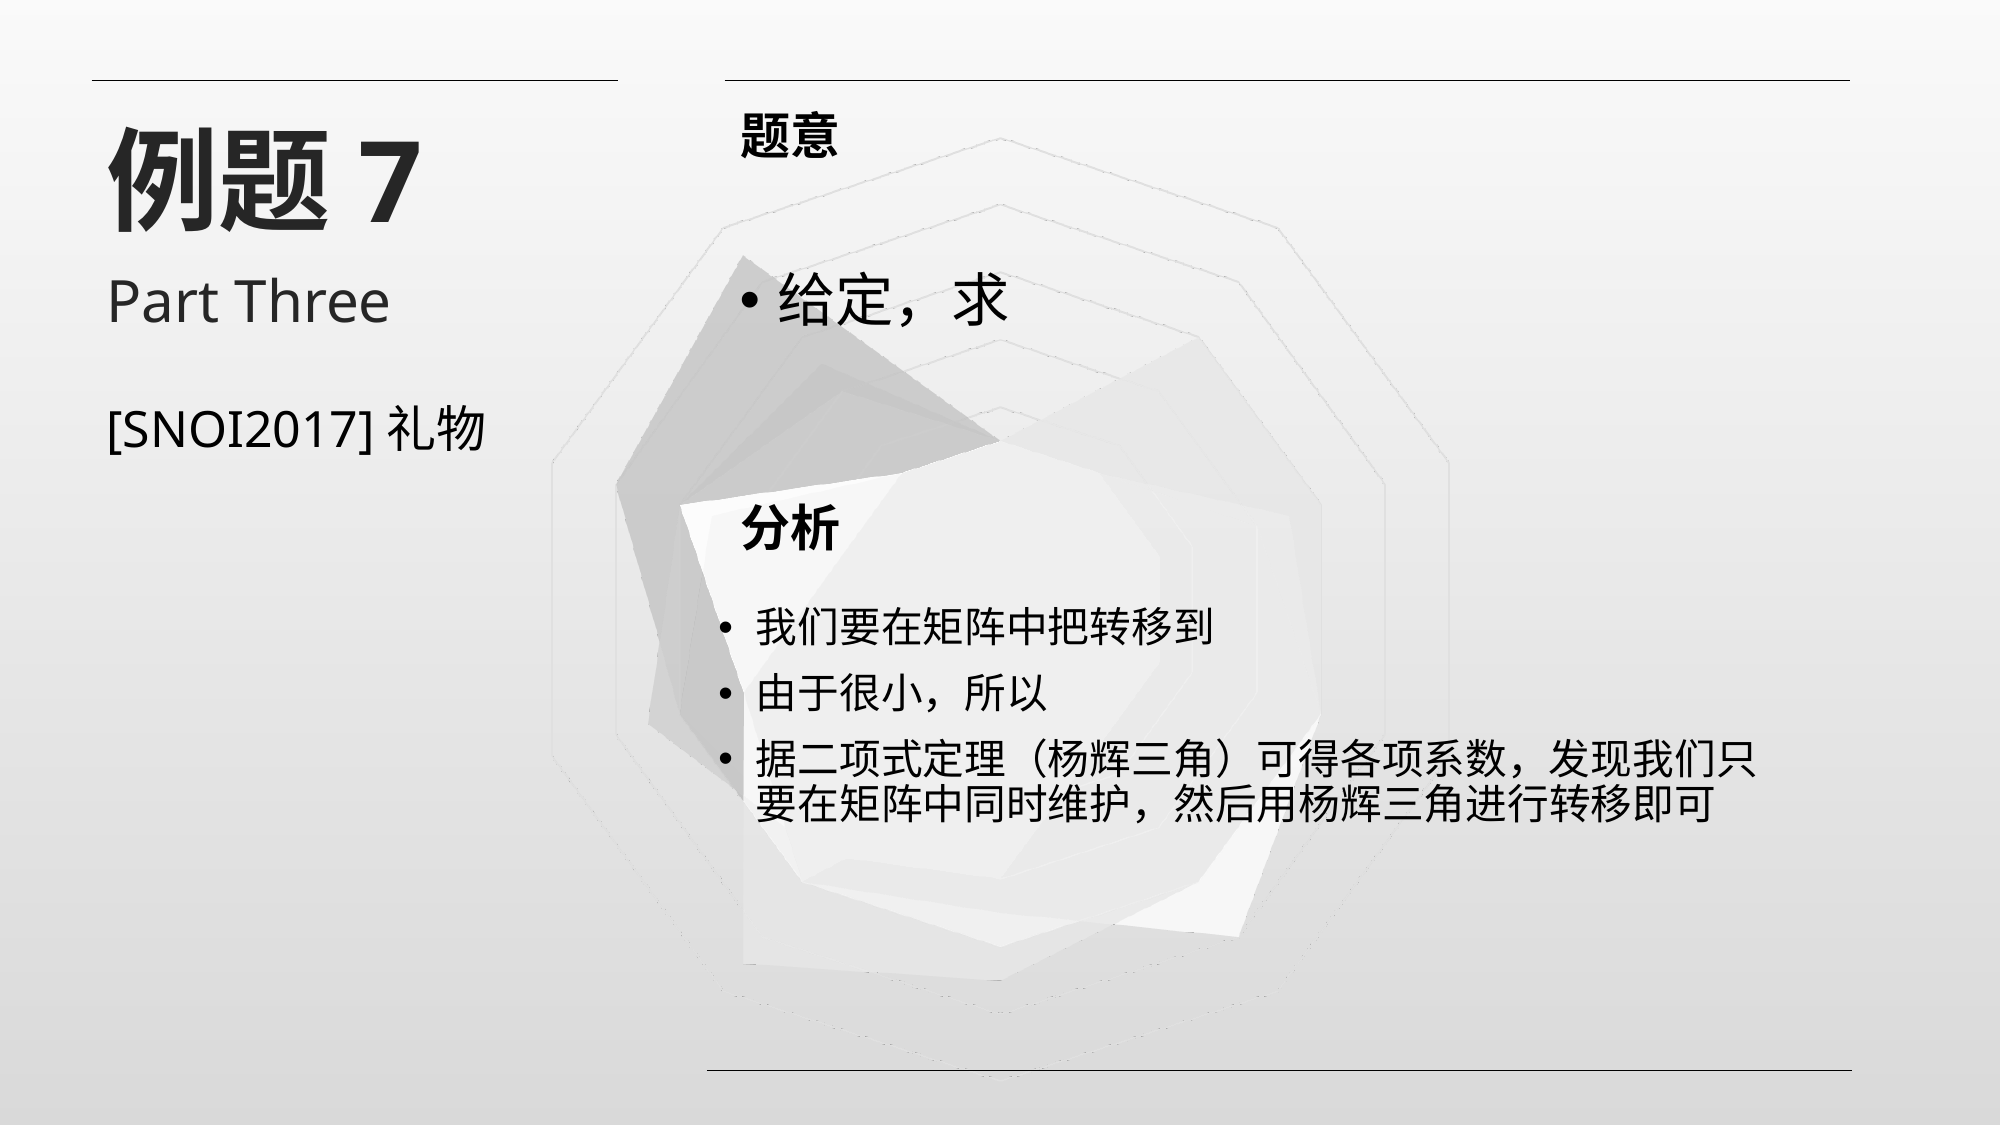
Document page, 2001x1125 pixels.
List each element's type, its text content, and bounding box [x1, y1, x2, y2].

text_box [703, 489, 1808, 887]
text_box 题意 [725, 97, 856, 172]
list Part Three [91, 265, 610, 343]
list 例题7 [91, 118, 610, 264]
picture [275, 117, 1725, 1101]
